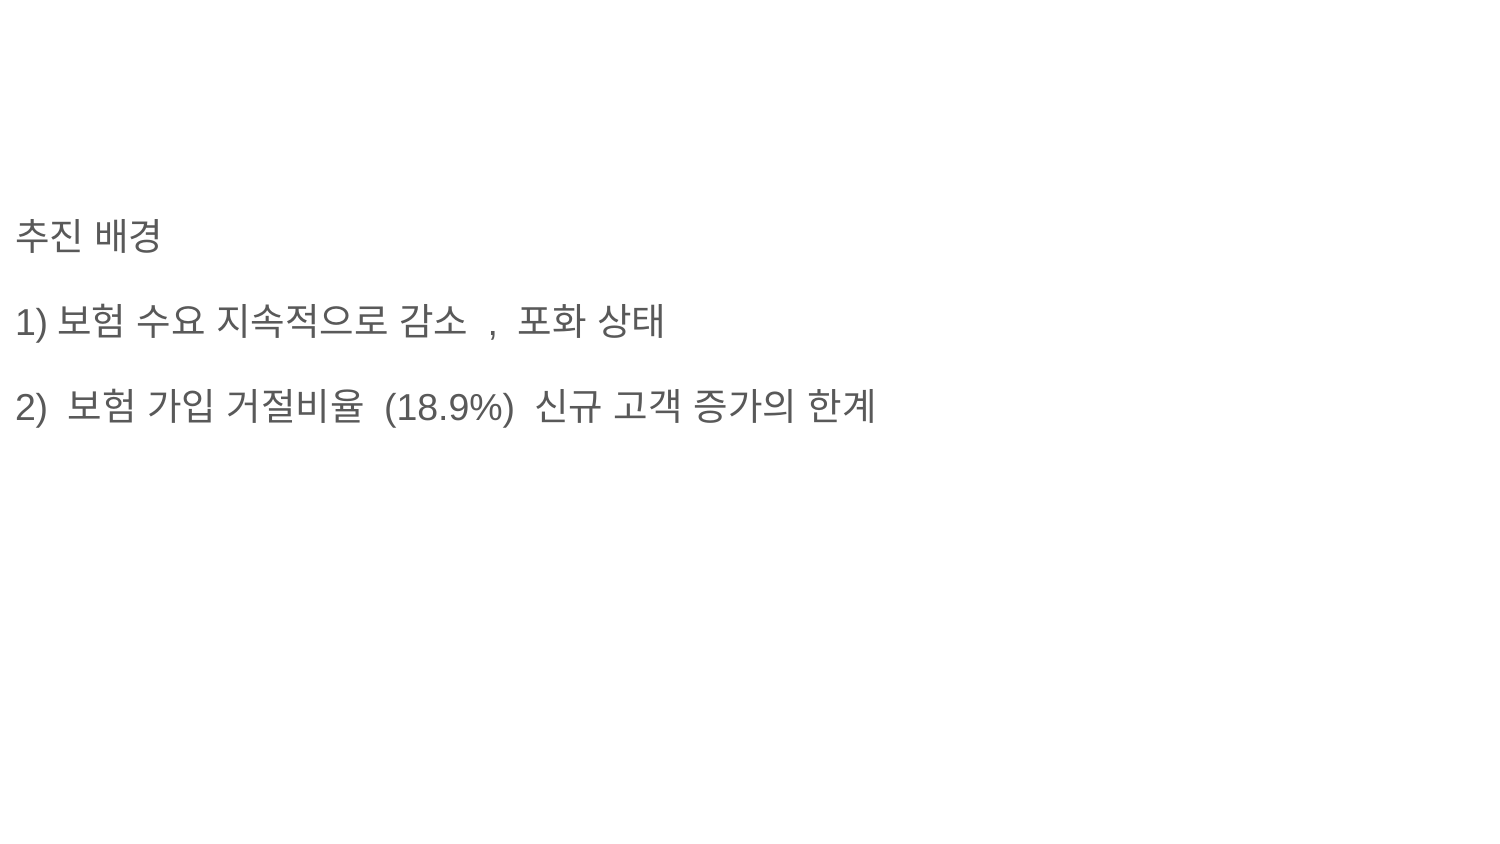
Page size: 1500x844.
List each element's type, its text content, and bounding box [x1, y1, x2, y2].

list 추진 배경 1)보험 수요 지속적으로 감소 , 포화 상태 2) 보험 가입 거절비율 (18.9%) 신규 고객 증가의 한계 [0, 191, 1398, 752]
